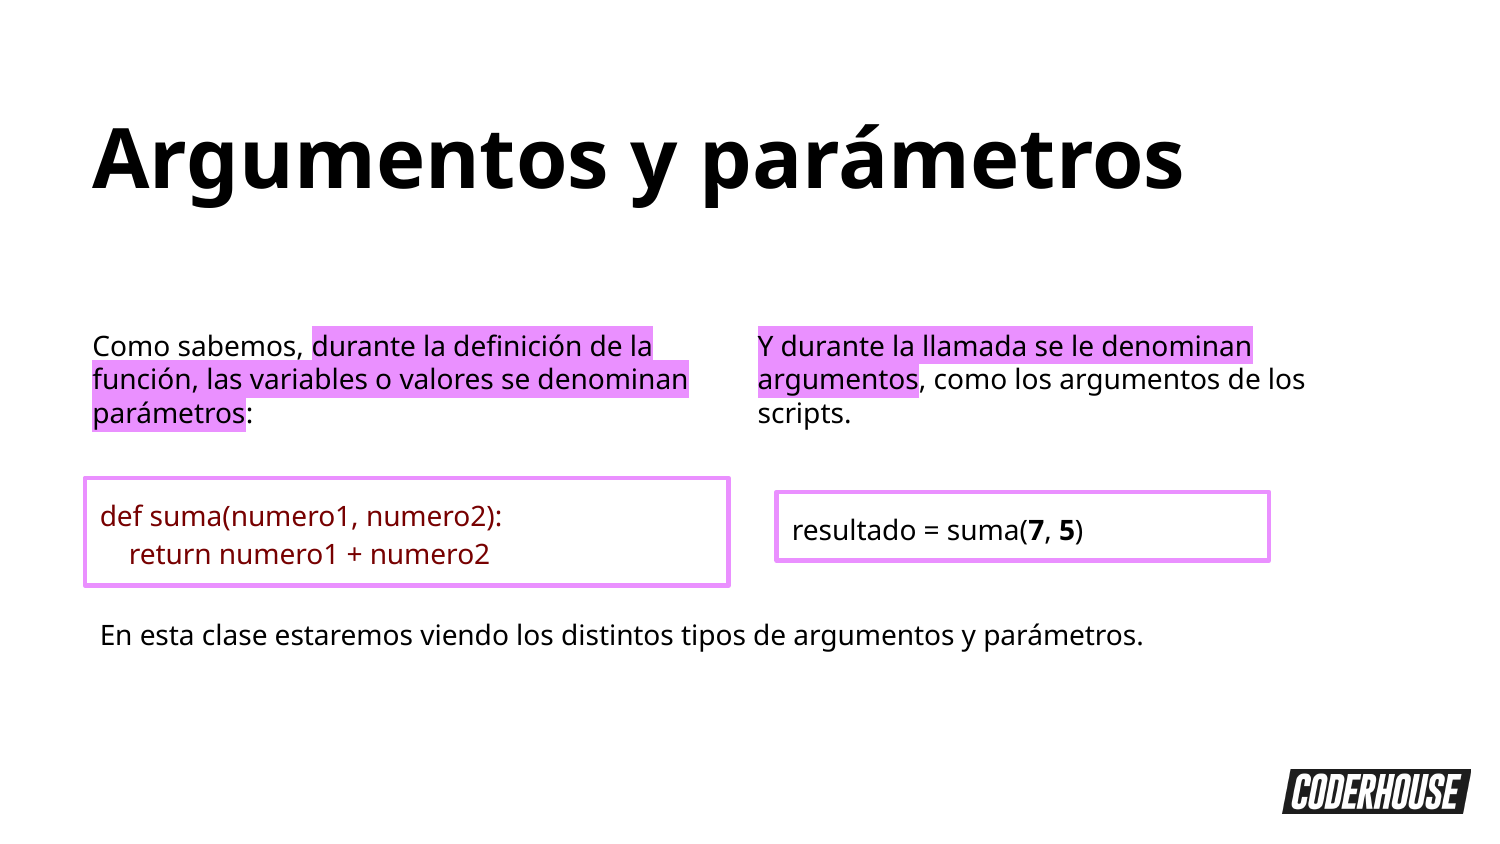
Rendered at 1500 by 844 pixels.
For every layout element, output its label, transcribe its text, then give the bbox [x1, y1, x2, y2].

text_box def suma(numero1, numero2): return numero1 + numero2 [84, 477, 729, 586]
text_box Y durante la llamada se le denominan argumentos, como los argumentos de los scripts. [742, 312, 1372, 445]
text_box En esta clase estaremos viendo los distintos tipos de argumentos y parámetros. [84, 602, 1290, 702]
picture [1281, 769, 1471, 814]
text_box Argumentos y parámetros [77, 101, 1414, 222]
text_box Como sabemos, durante la definición de la función, las variables o valores se denominan parámetros: [77, 312, 707, 445]
text_box resultado = suma(7, 5) [776, 491, 1269, 561]
